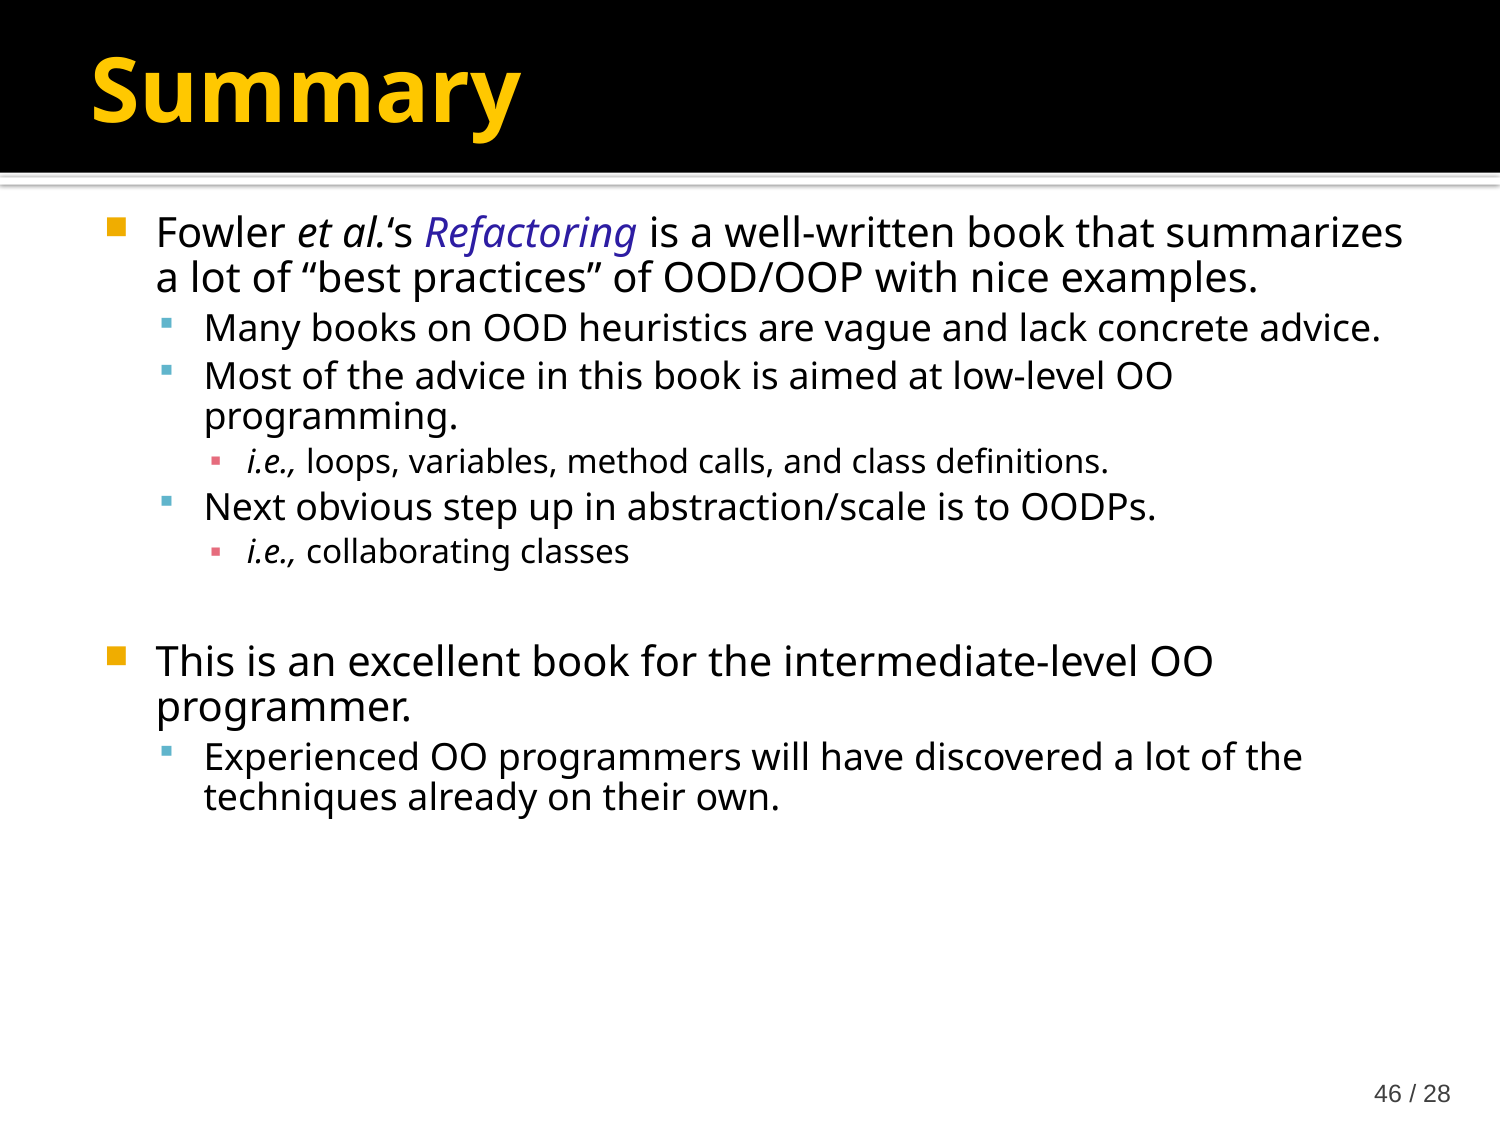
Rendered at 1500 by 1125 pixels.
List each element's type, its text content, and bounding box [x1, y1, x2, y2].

slide_number 28 / 46 [1345, 1062, 1467, 1108]
title Summary [75, 24, 1425, 149]
list Fowler et al.‘s Refactoring is a well-written book that summarizes a lot of “best practices” of OOD/OOP with nice examples. Many books on OOD heuristics are vague and lack concrete advice. Most of the advice in this book is aimed at low-level OO programming. i.e., loops, variables, method calls, and class definitions. Next obvious step up in abstraction/scale is to OODPs. i.e., collaborating classes This is an excellent book for the intermediate-level OO programmer. Experienced OO programmers will have discovered a lot of the techniques already on their own. [75, 196, 1425, 1050]
